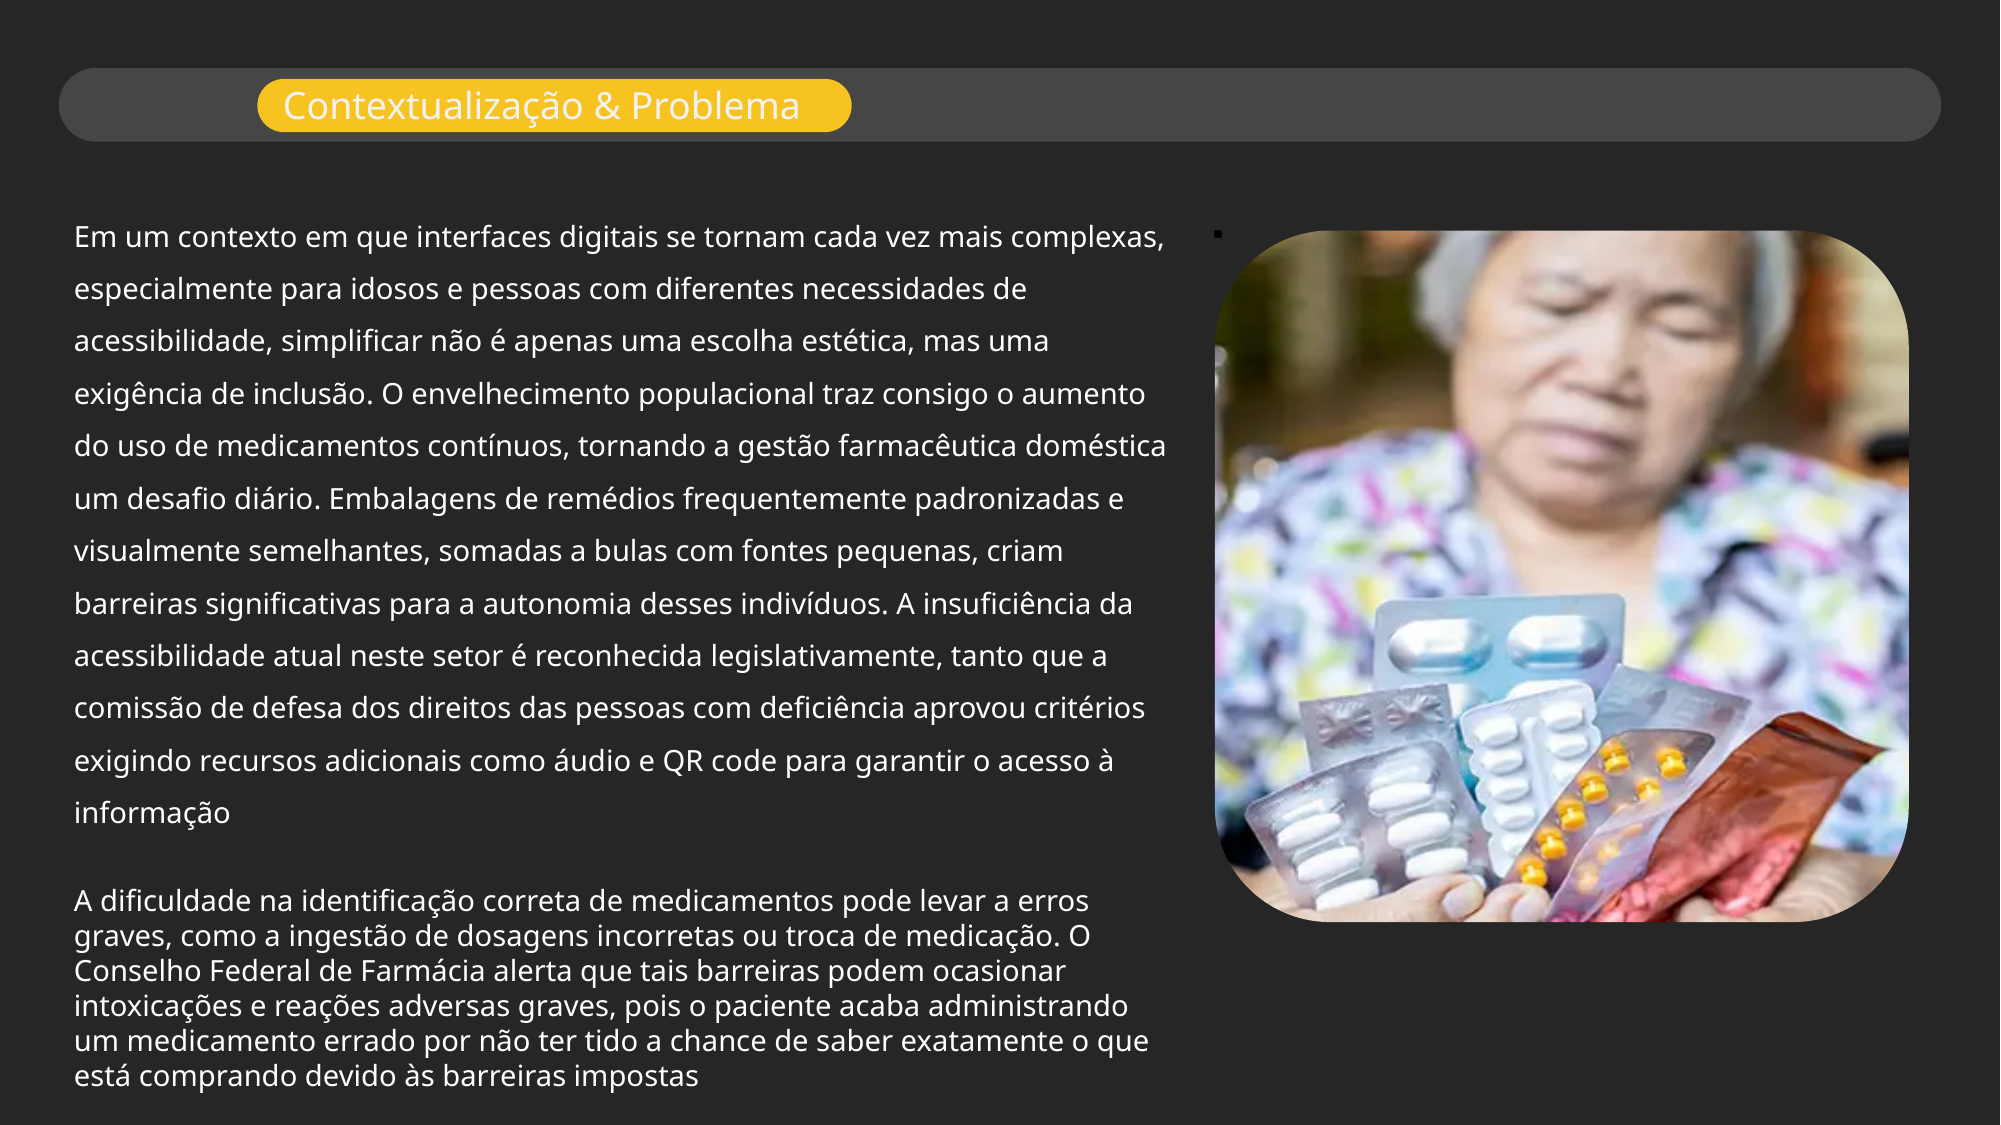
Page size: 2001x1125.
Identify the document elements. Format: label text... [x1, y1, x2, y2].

text_box [1185, 192, 1943, 1051]
text_box [256, 83, 267, 128]
text_box Em um contexto em que interfaces digitais se tornam cada vez mais complexas, especialmente para idosos e pessoas com diferentes necessidades de acessibilidade, simplificar não é apenas uma escolha estética, mas uma exigência de inclusão. O envelhecimento populacional traz consigo o aumento do uso de medicamentos contínuos, tornando a gestão farmacêutica doméstica um desafio diário. Embalagens de remédios frequentemente padronizadas e visualmente semelhantes, somadas a bulas com fontes pequenas, criam barreiras significativas para a autonomia desses indivíduos. A insuficiência da acessibilidade atual neste setor é reconhecida legislativamente, tanto que a comissão de defesa dos direitos das pessoas com deficiência aprovou critérios exigindo recursos adicionais como áudio e QR code para garantir o acesso à informação A dificuldade na identificação correta de medicamentos pode levar a erros graves, como a ingestão de dosagens incorretas ou troca de medicação. O Conselho Federal de Farmácia alerta que tais barreiras podem ocasionar intoxicações e reações adversas graves, pois o paciente acaba administrando um medicamento errado por não ter tido a chance de saber exatamente o que está comprando devido às barreiras impostas [58, 192, 1185, 1125]
text_box [57, 66, 1943, 143]
text_box Contextualização & Problema [267, 74, 874, 135]
picture [1214, 230, 1909, 923]
